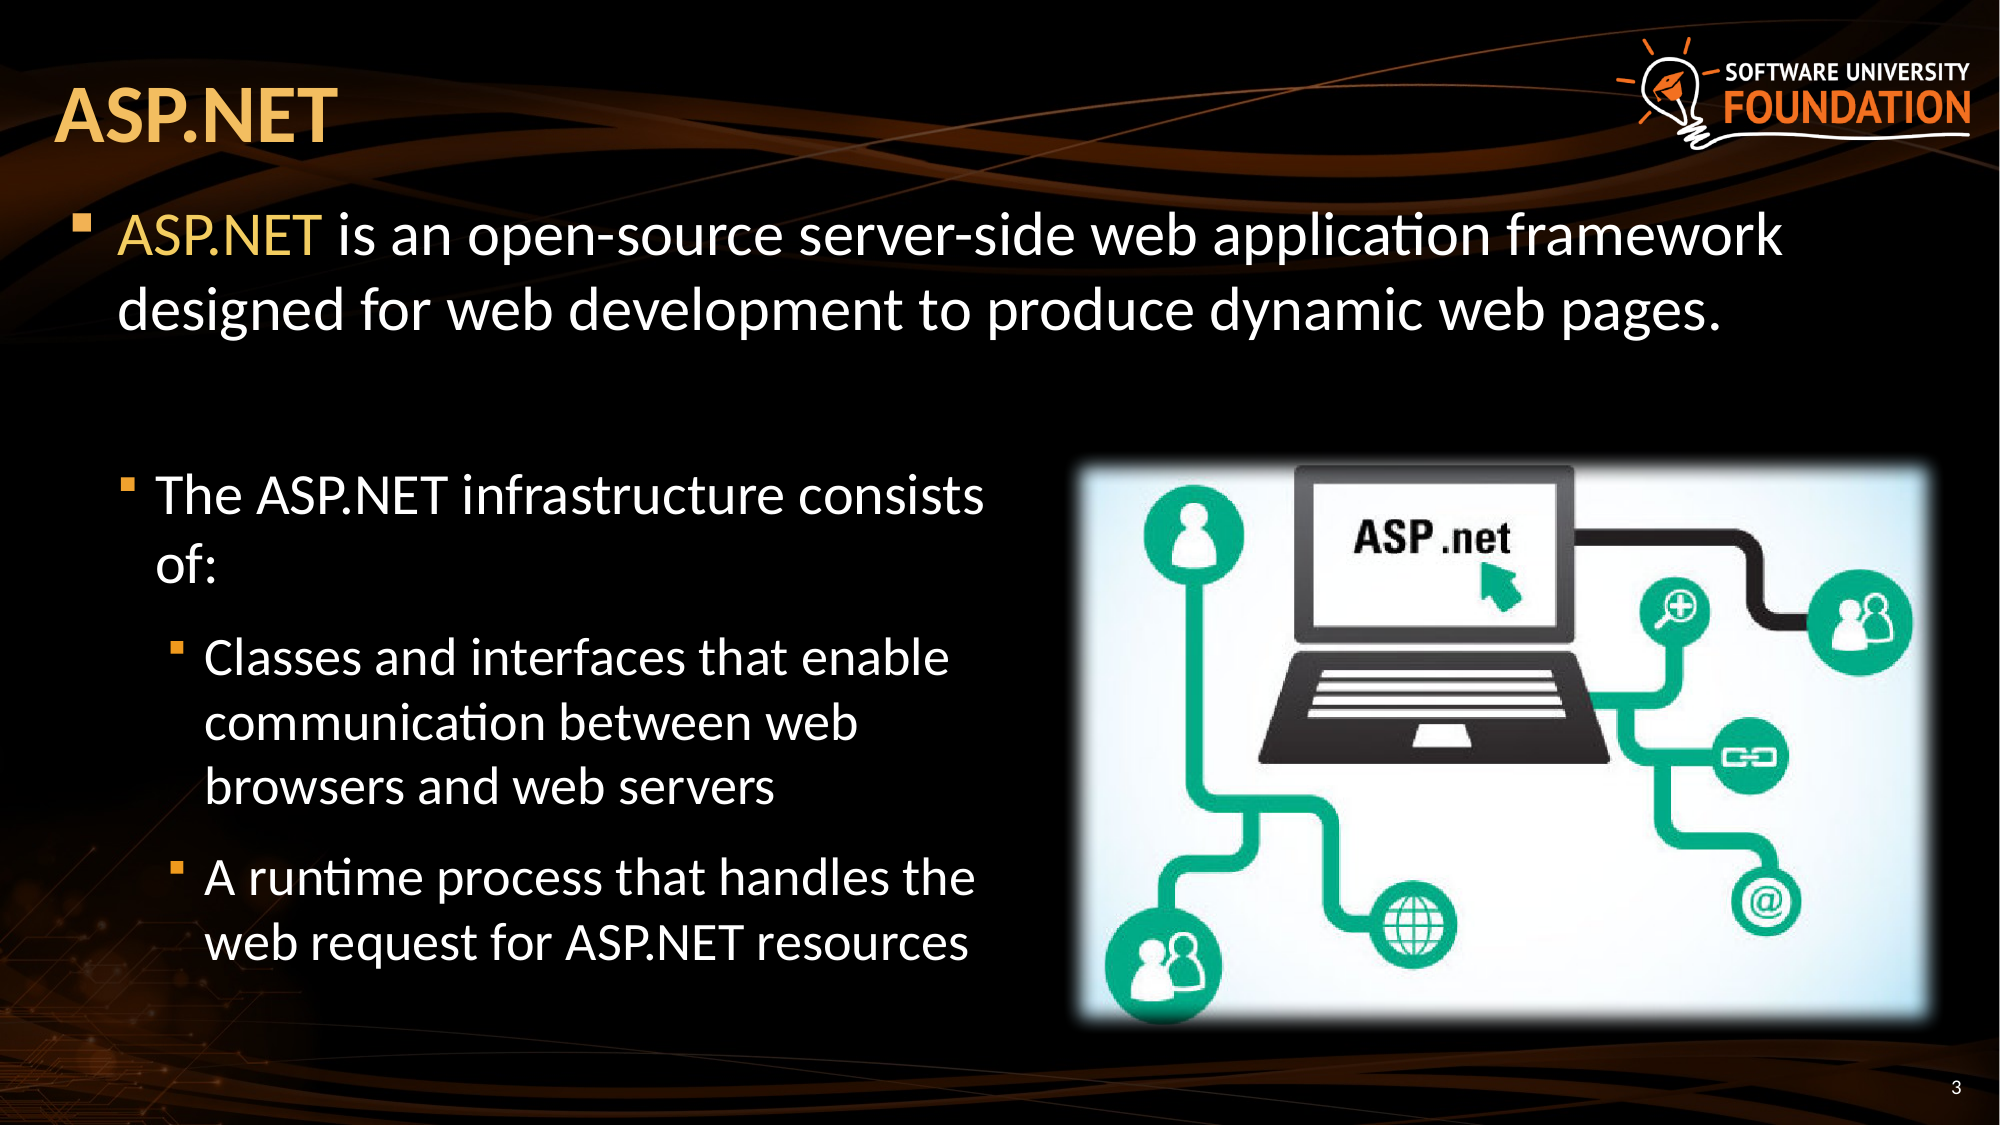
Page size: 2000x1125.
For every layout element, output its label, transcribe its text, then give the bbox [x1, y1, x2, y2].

text_box The ASP.NET infrastructure consists of: Classes and interfaces that enable communication between web browsers and web servers A runtime process that handles the web request for ASP.NET resources [37, 450, 1063, 1075]
picture [0, 0, 2000, 1125]
text_box ASP.NET [37, 24, 1609, 208]
slide_number 3 [1897, 1070, 1968, 1103]
list ASP.NET is an open-source server-side web application framework designed for web development to produce dynamic web pages. [49, 187, 1950, 375]
